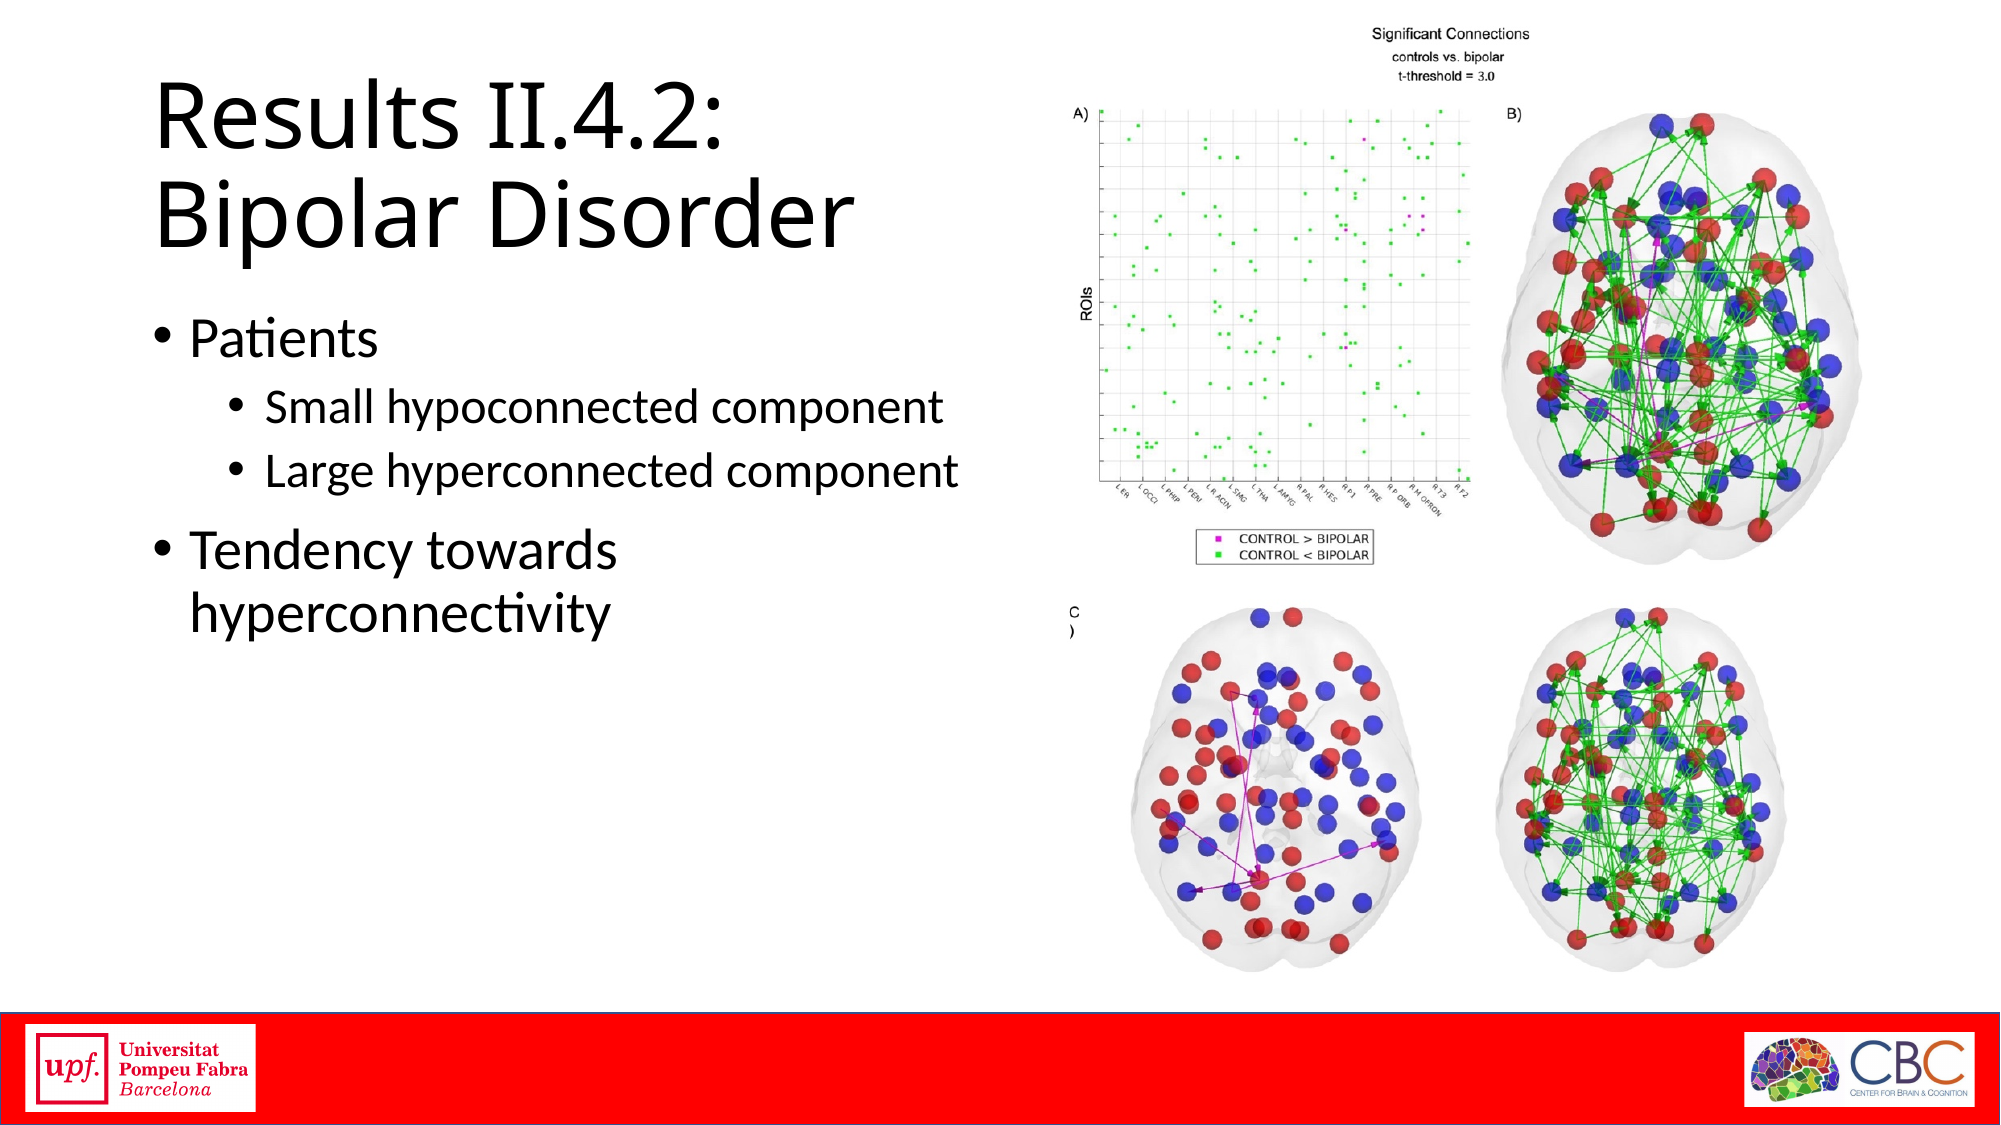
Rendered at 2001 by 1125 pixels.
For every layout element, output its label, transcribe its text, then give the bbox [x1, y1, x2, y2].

picture [1054, 19, 1863, 1004]
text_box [0, 1013, 2000, 1125]
title Results II.4.2: Bipolar Disorder [137, 59, 1054, 278]
list Patients Small hypoconnected component Large hyperconnected component Tendency towards hyperconnectivity [137, 299, 1000, 1013]
